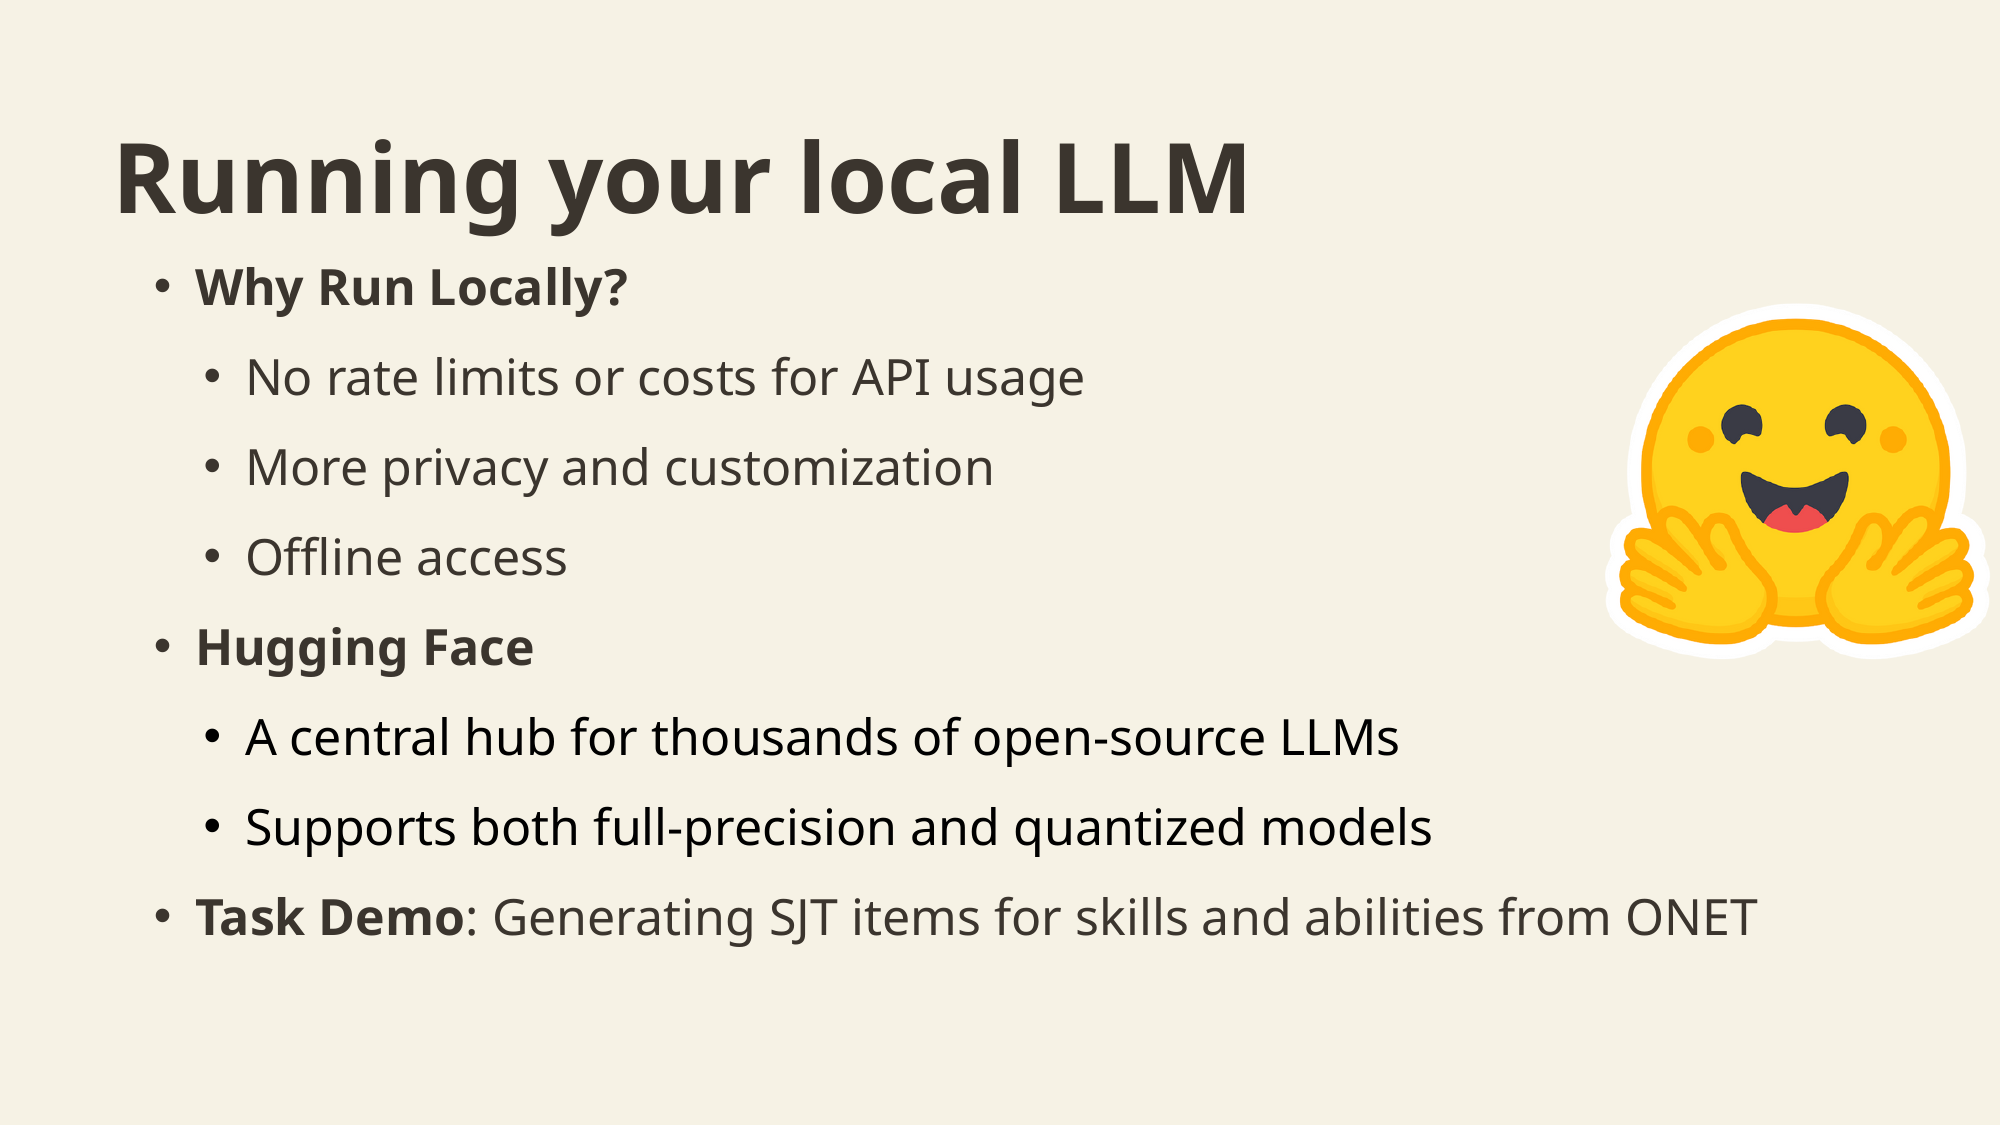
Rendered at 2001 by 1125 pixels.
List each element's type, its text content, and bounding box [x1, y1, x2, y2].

text_box Why Run Locally? No rate limits or costs for API usage More privacy and customization Offline access Hugging Face A central hub for thousands of open-source LLMs Supports both full-precision and quantized models Task Demo: Generating SJT items for skills and abilities from ONET [112, 225, 1792, 946]
text_box [1594, 283, 1997, 687]
text_box Running your local LLM [112, 96, 1515, 233]
